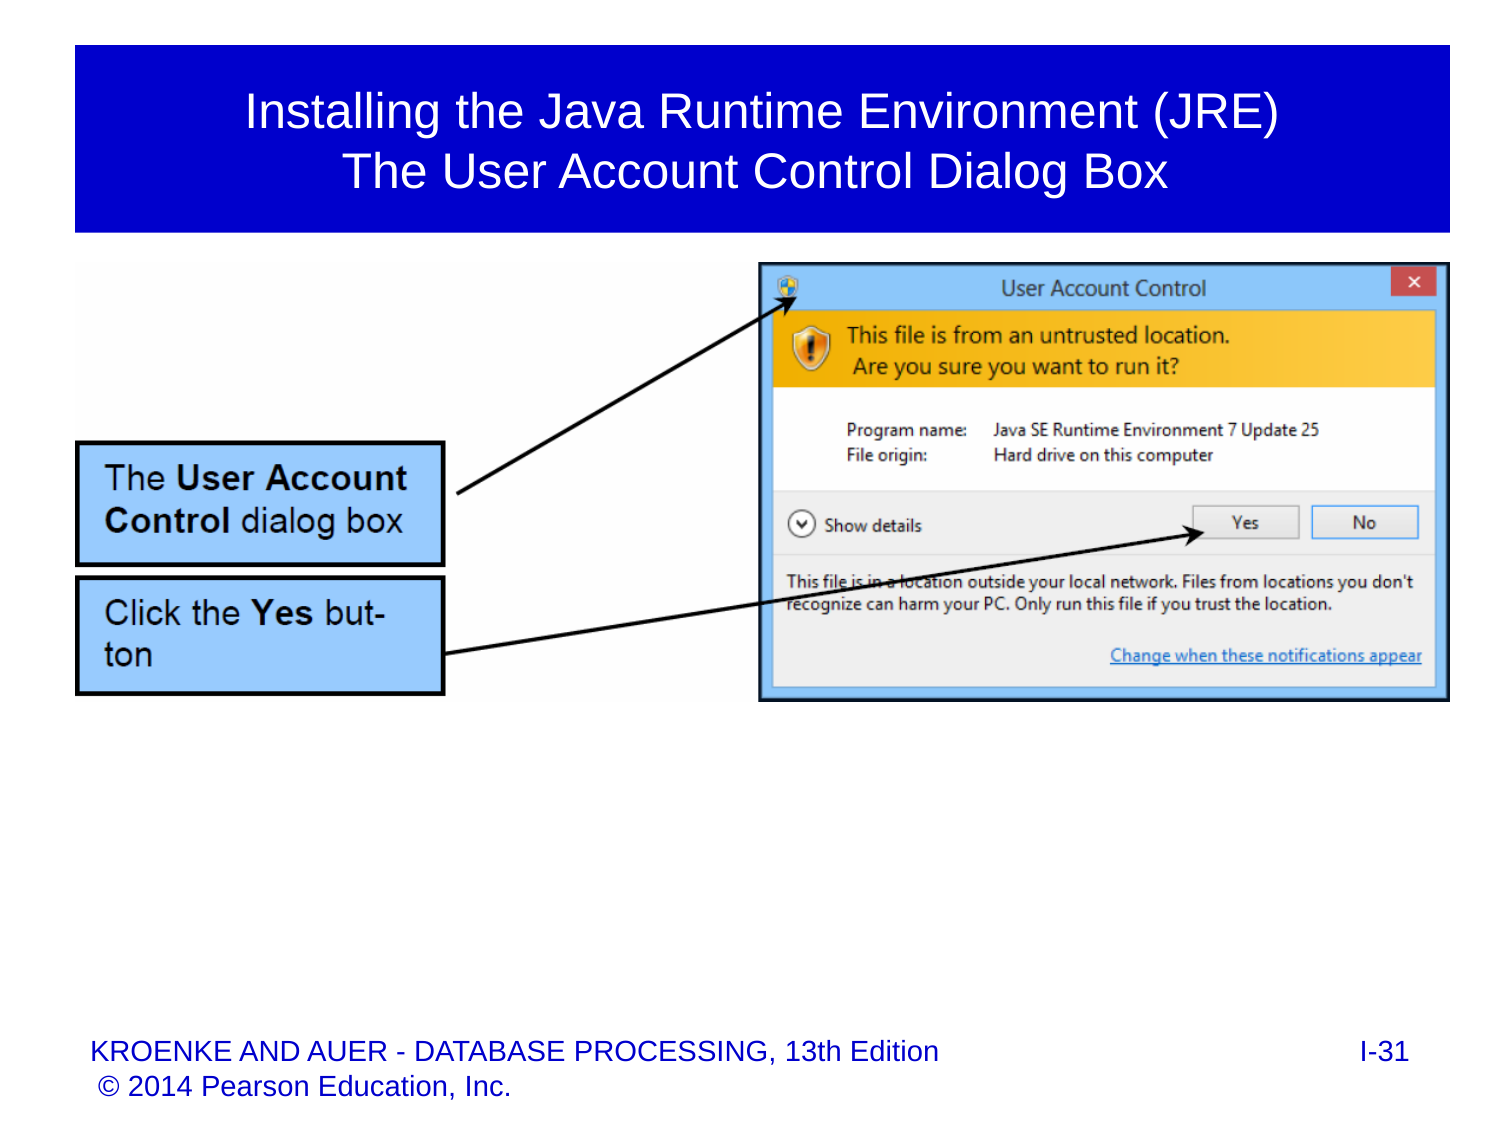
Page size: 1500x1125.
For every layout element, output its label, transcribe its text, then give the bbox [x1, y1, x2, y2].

footer KROENKE AND AUER - DATABASE PROCESSING, 13th Edition © 2014 Pearson Education, Inc. [74, 1024, 963, 1104]
picture [74, 262, 1451, 702]
title Installing the Java Runtime Environment (JRE) The User Account Control Dialog Box [75, 45, 1450, 233]
slide_number I-31 [1074, 1024, 1426, 1103]
